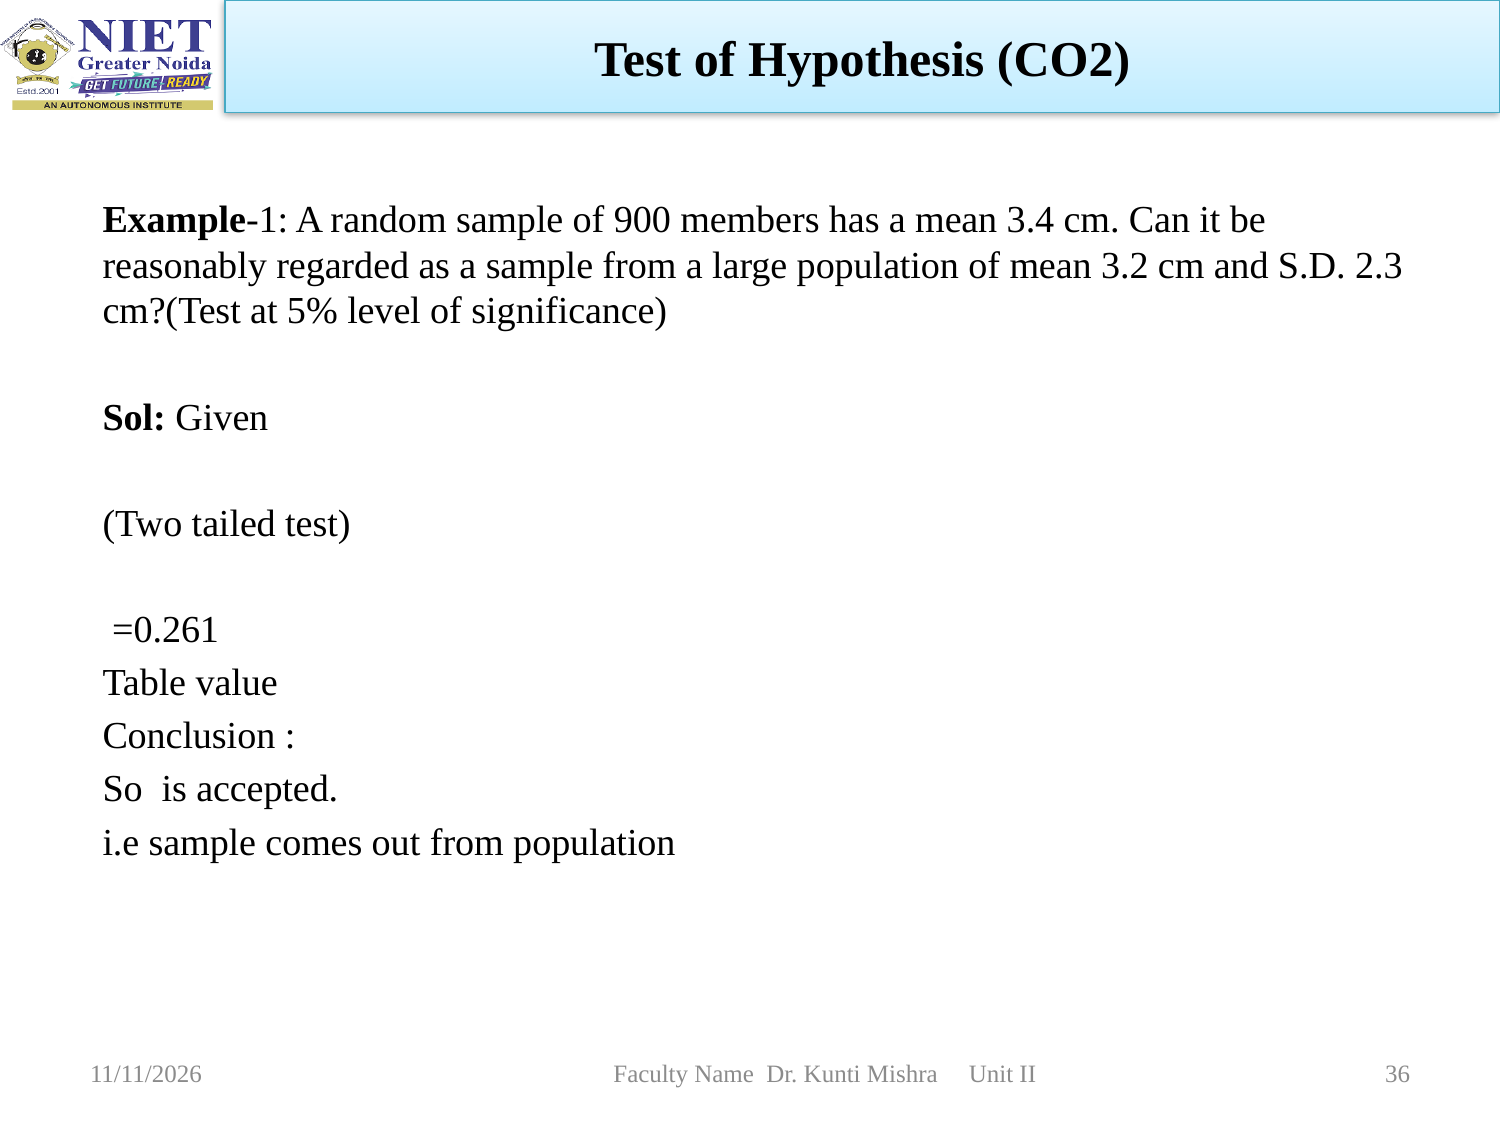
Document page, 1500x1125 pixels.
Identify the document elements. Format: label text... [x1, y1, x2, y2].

text_box Test of Hypothesis (CO2) [224, 0, 1500, 113]
picture [0, 18, 213, 110]
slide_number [75, 1042, 412, 1103]
footer Faculty Name Dr. Kunti Mishra Unit II [412, 1042, 1074, 1103]
slide_number 36 [1074, 1042, 1425, 1103]
